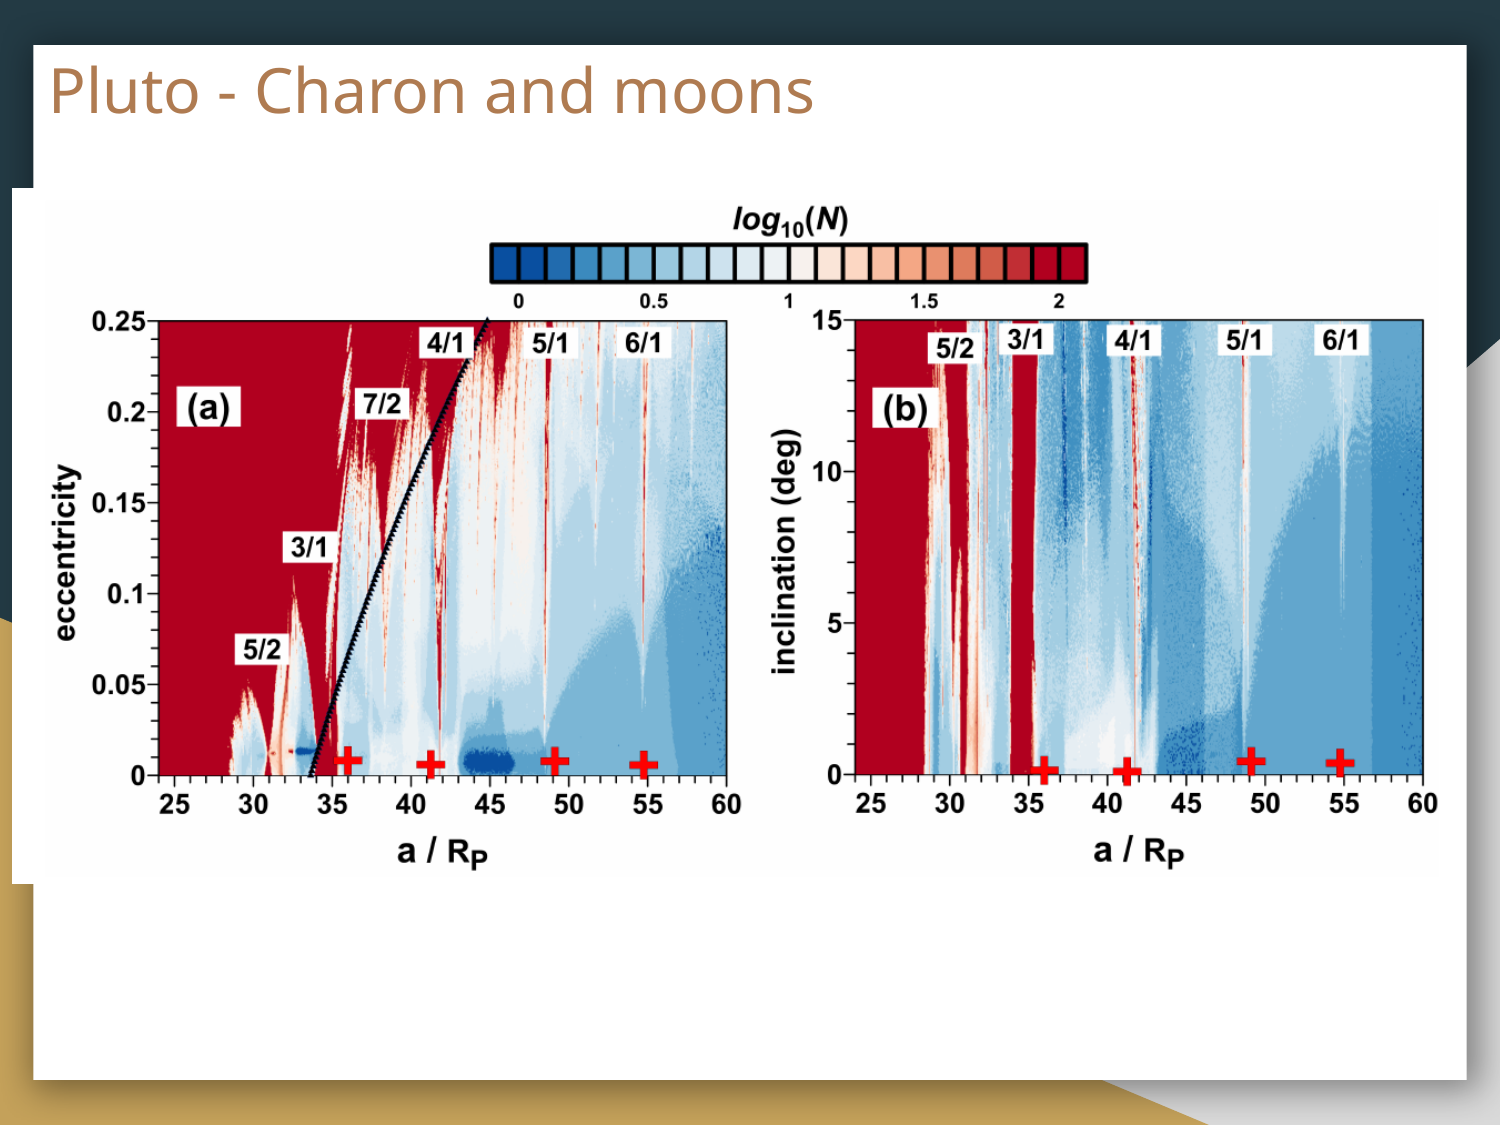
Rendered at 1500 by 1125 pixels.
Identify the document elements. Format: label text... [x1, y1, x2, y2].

title Pluto - Charon and moons [33, 36, 1266, 164]
picture [12, 187, 1463, 884]
